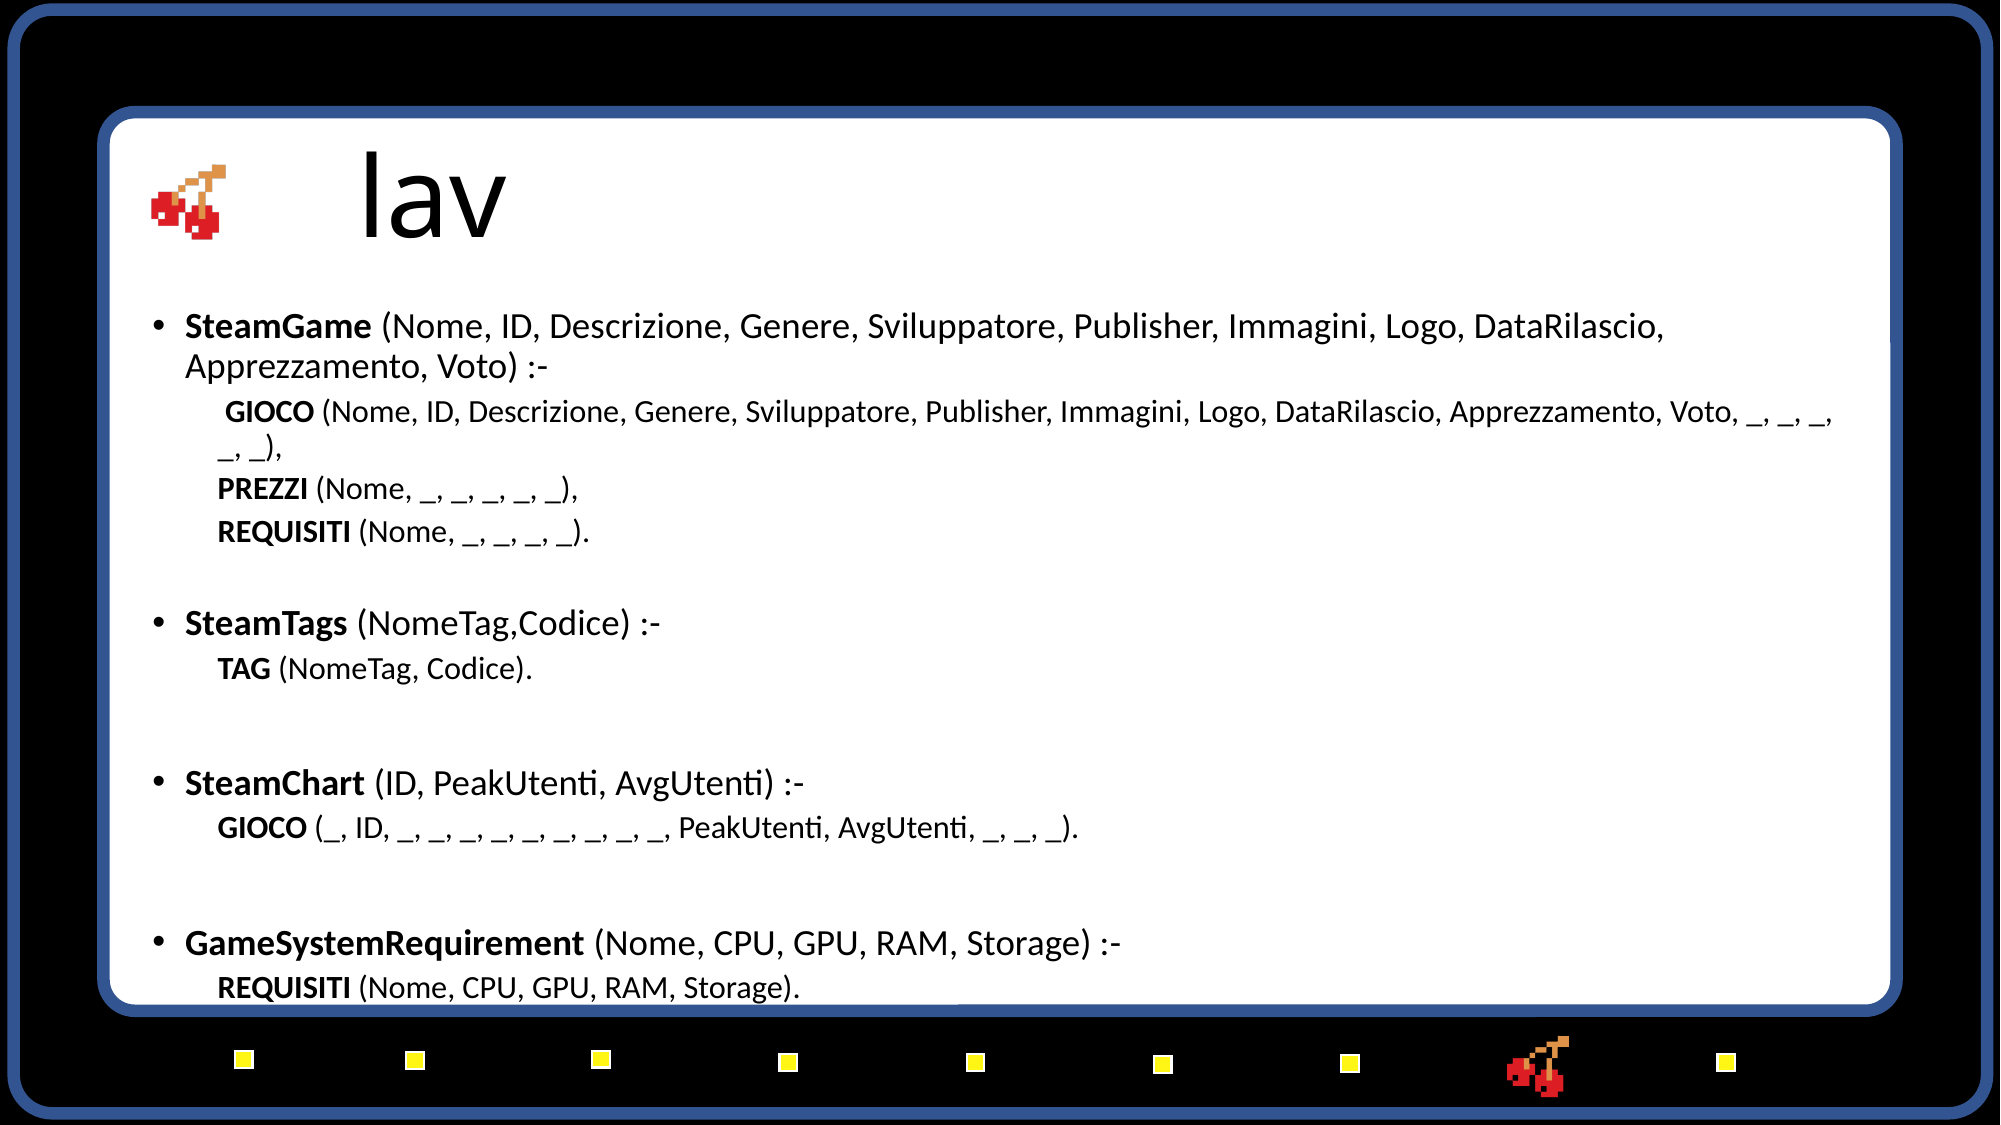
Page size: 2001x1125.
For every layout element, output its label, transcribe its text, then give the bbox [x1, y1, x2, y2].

text_box [966, 1053, 985, 1072]
text_box [778, 1053, 798, 1072]
text_box [0, 1007, 2000, 1125]
title lav [137, 141, 1863, 262]
text_box [1153, 1055, 1173, 1074]
text_box [0, 0, 2000, 115]
text_box [591, 1050, 611, 1069]
text_box [1340, 1054, 1360, 1073]
text_box [0, 115, 12, 1007]
text_box [1716, 1053, 1736, 1072]
text_box [405, 1051, 425, 1070]
picture [1478, 1026, 1598, 1107]
text_box [12, 8, 1989, 1115]
picture [117, 154, 260, 250]
text_box [1989, 115, 2000, 1007]
text_box [234, 1050, 254, 1069]
